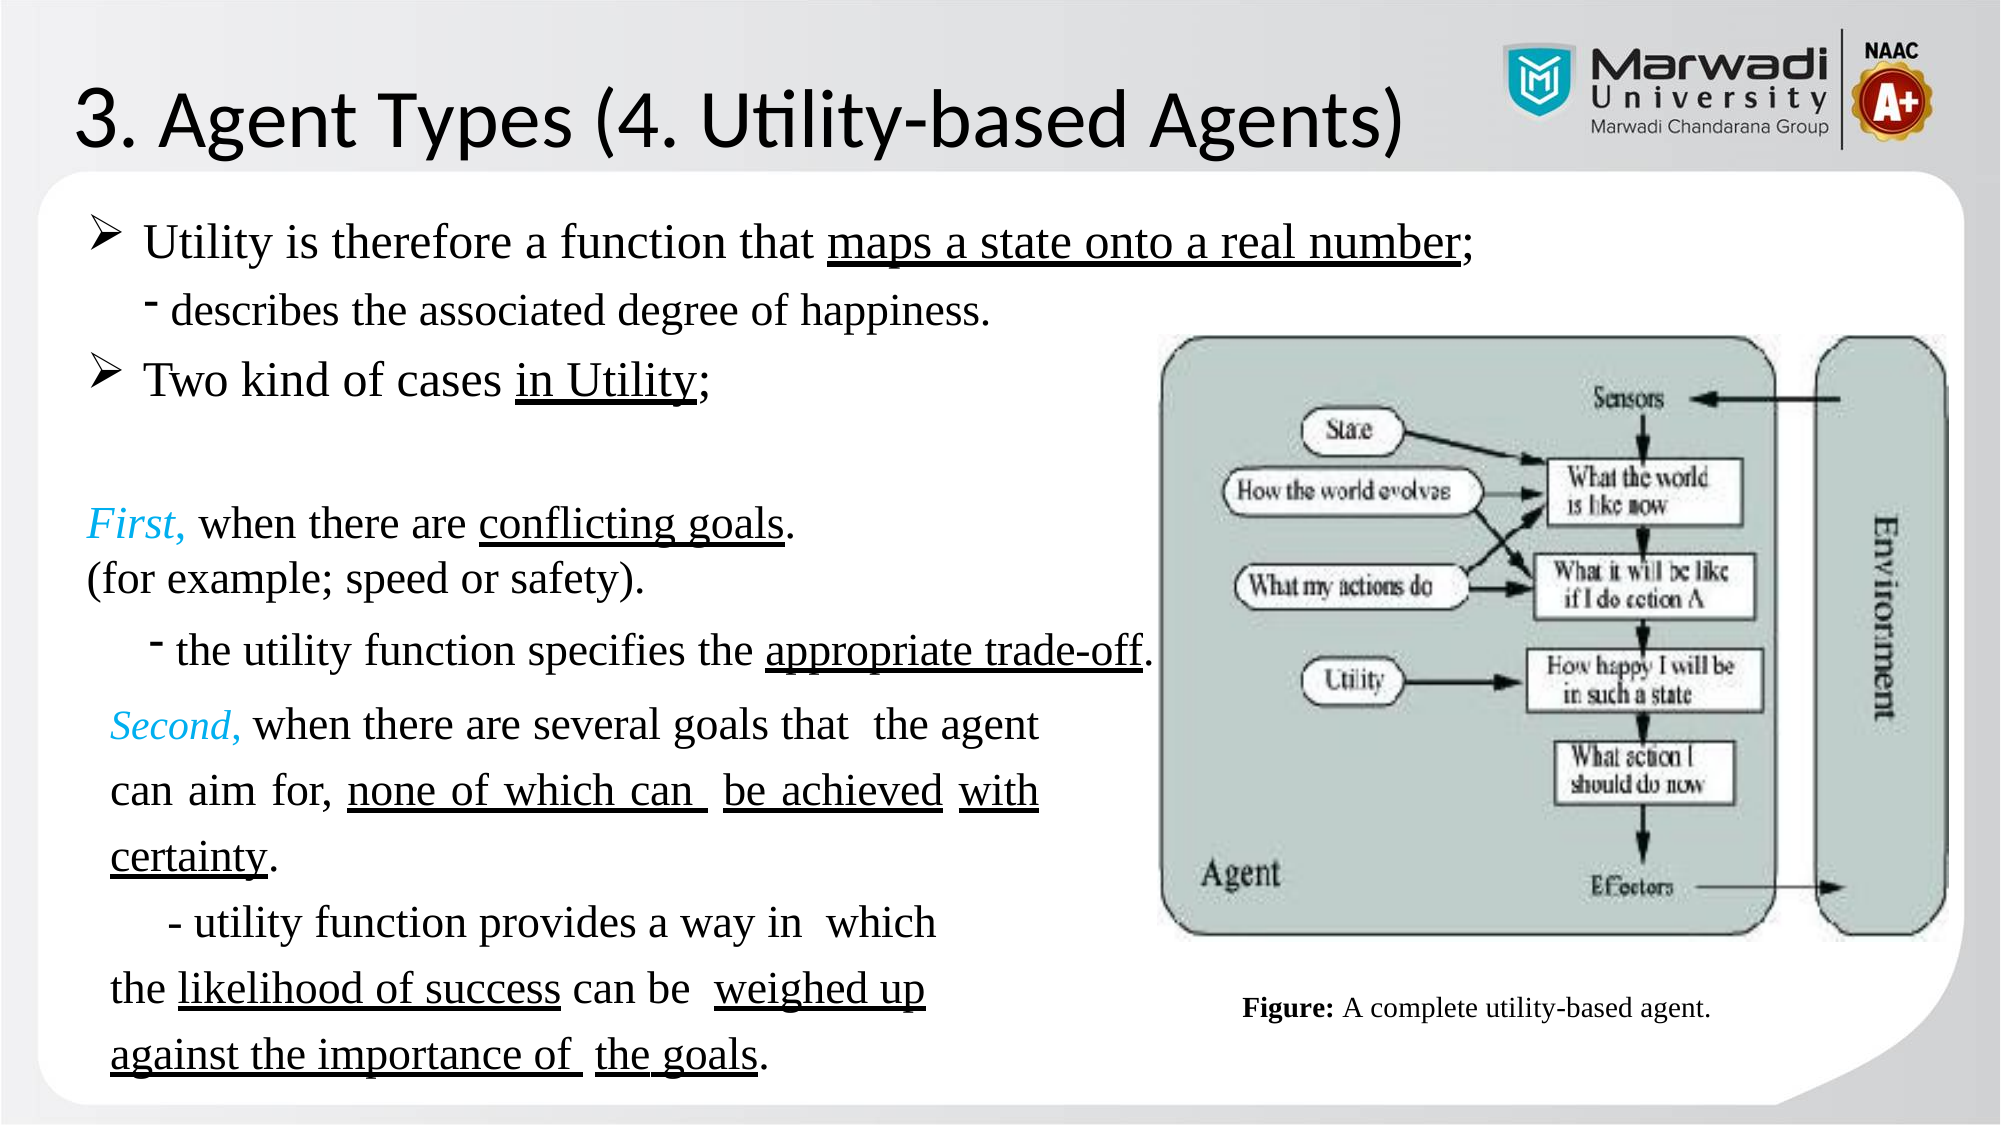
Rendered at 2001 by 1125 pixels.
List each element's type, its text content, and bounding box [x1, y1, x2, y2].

text_box Figure: A complete utility-based agent. [1240, 986, 1736, 1024]
text_box Utility is therefore a function that maps a state onto a real number; describes the associated degree of happiness. Two kind of cases in Utility; First, when there are conflicting goals. (for example; speed or safety). the utility function specifies the appropriate trade-off. [84, 119, 1683, 674]
text_box Second, when there are several goals that the agent can aim for, none of which can be achieved with certainty. - utility function provides a way in which the likelihood of success can be weighed up against the importance of the goals. [108, 628, 1041, 1079]
title 3. Agent Types (4. Utility-based Agents) [70, 0, 1736, 166]
picture [0, 0, 2001, 1125]
